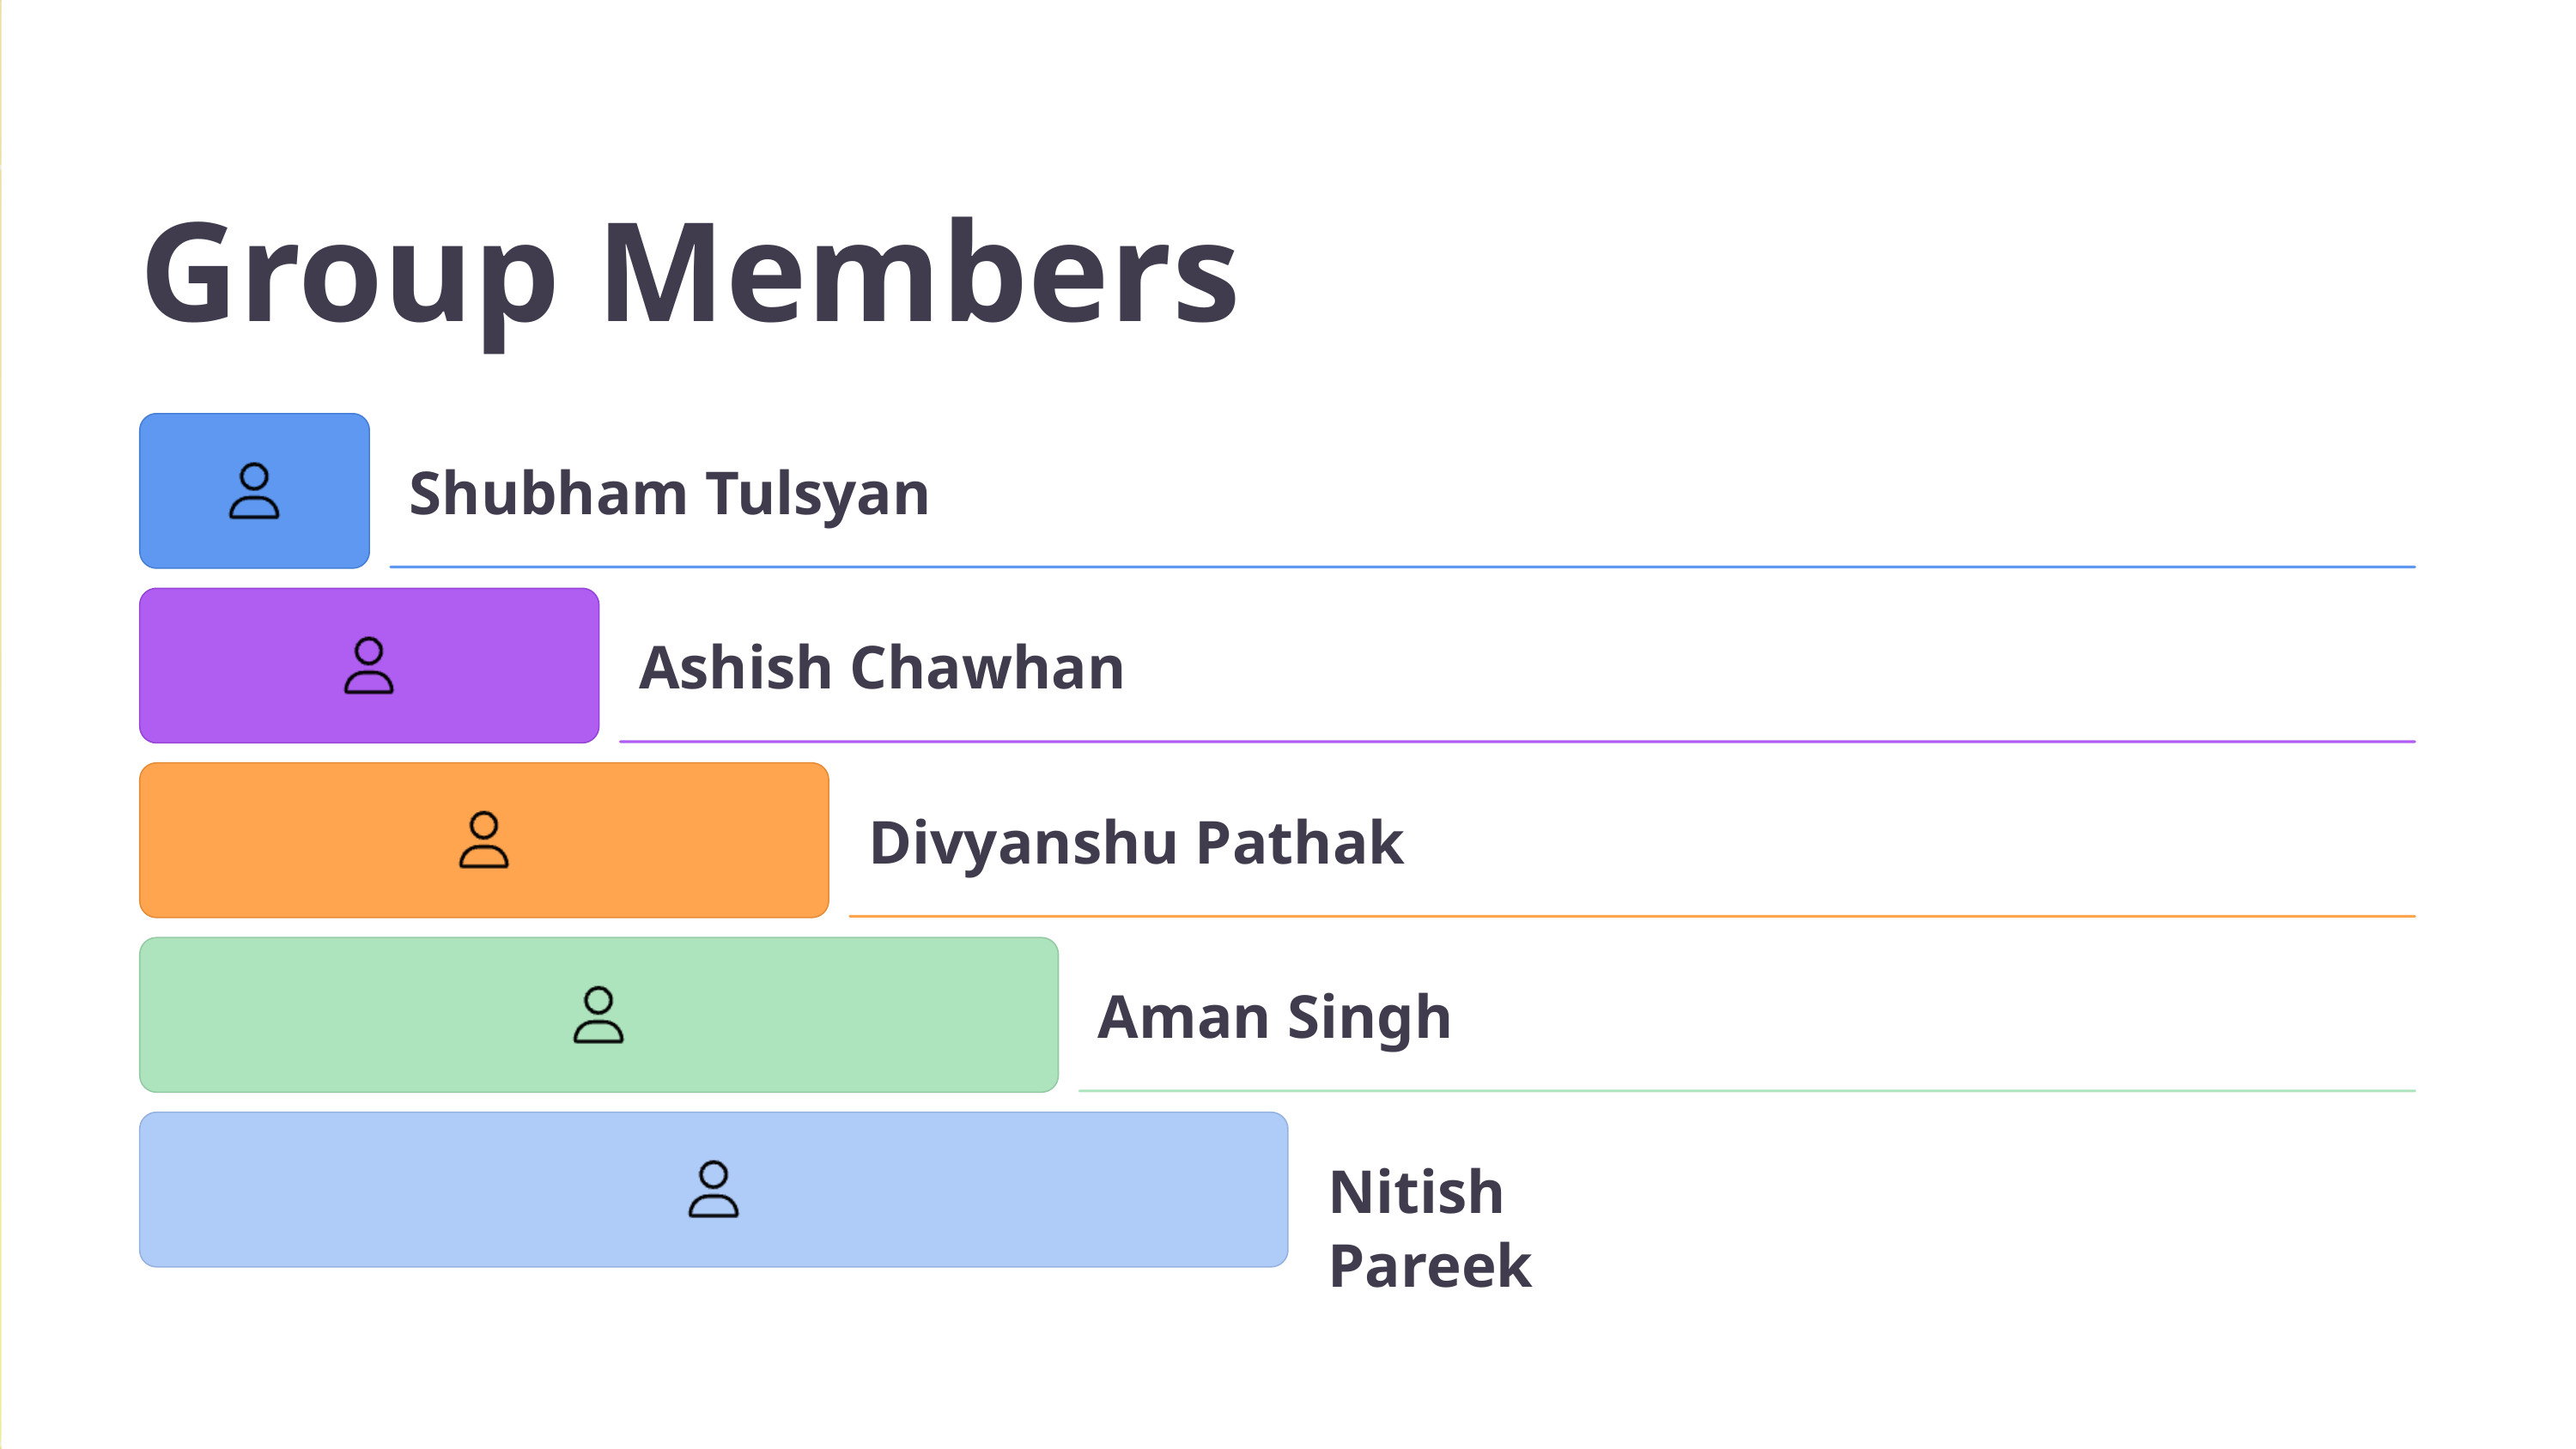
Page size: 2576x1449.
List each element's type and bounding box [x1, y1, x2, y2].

text_box [1078, 1089, 2417, 1093]
text_box [138, 412, 371, 569]
text_box [409, 453, 945, 529]
text_box [848, 914, 2417, 919]
text_box [389, 565, 2417, 569]
text_box [139, 181, 1518, 355]
text_box [638, 627, 1133, 704]
text_box [2, 0, 2576, 1449]
text_box [1327, 1151, 1727, 1228]
text_box [138, 587, 600, 744]
text_box [138, 761, 829, 919]
text_box [868, 803, 1410, 878]
text_box [1097, 977, 1462, 1053]
text_box [618, 740, 2417, 743]
text_box [138, 937, 1060, 1094]
text_box [138, 1111, 1289, 1268]
